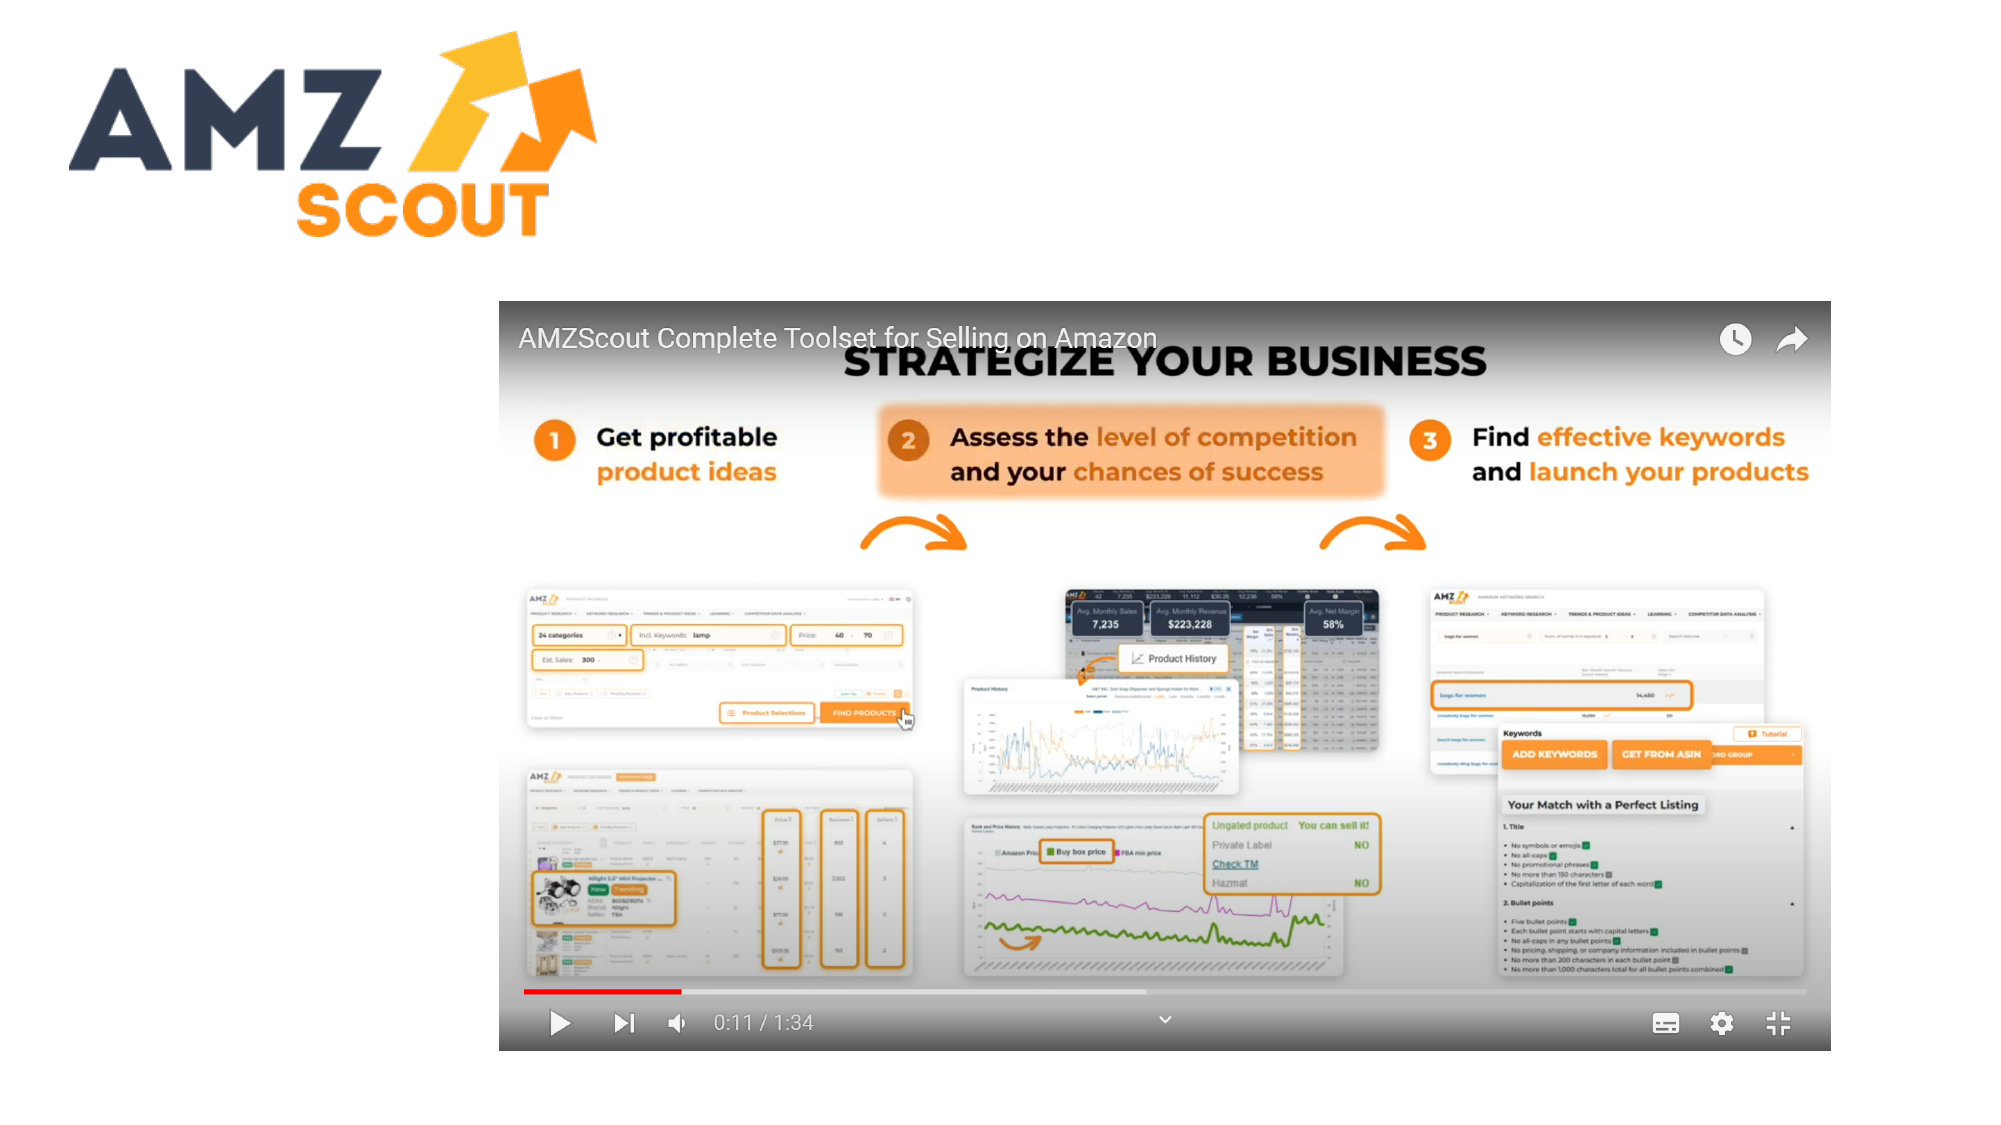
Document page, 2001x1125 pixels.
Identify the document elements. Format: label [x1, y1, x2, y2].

picture [499, 301, 1832, 1051]
picture [69, 31, 597, 237]
